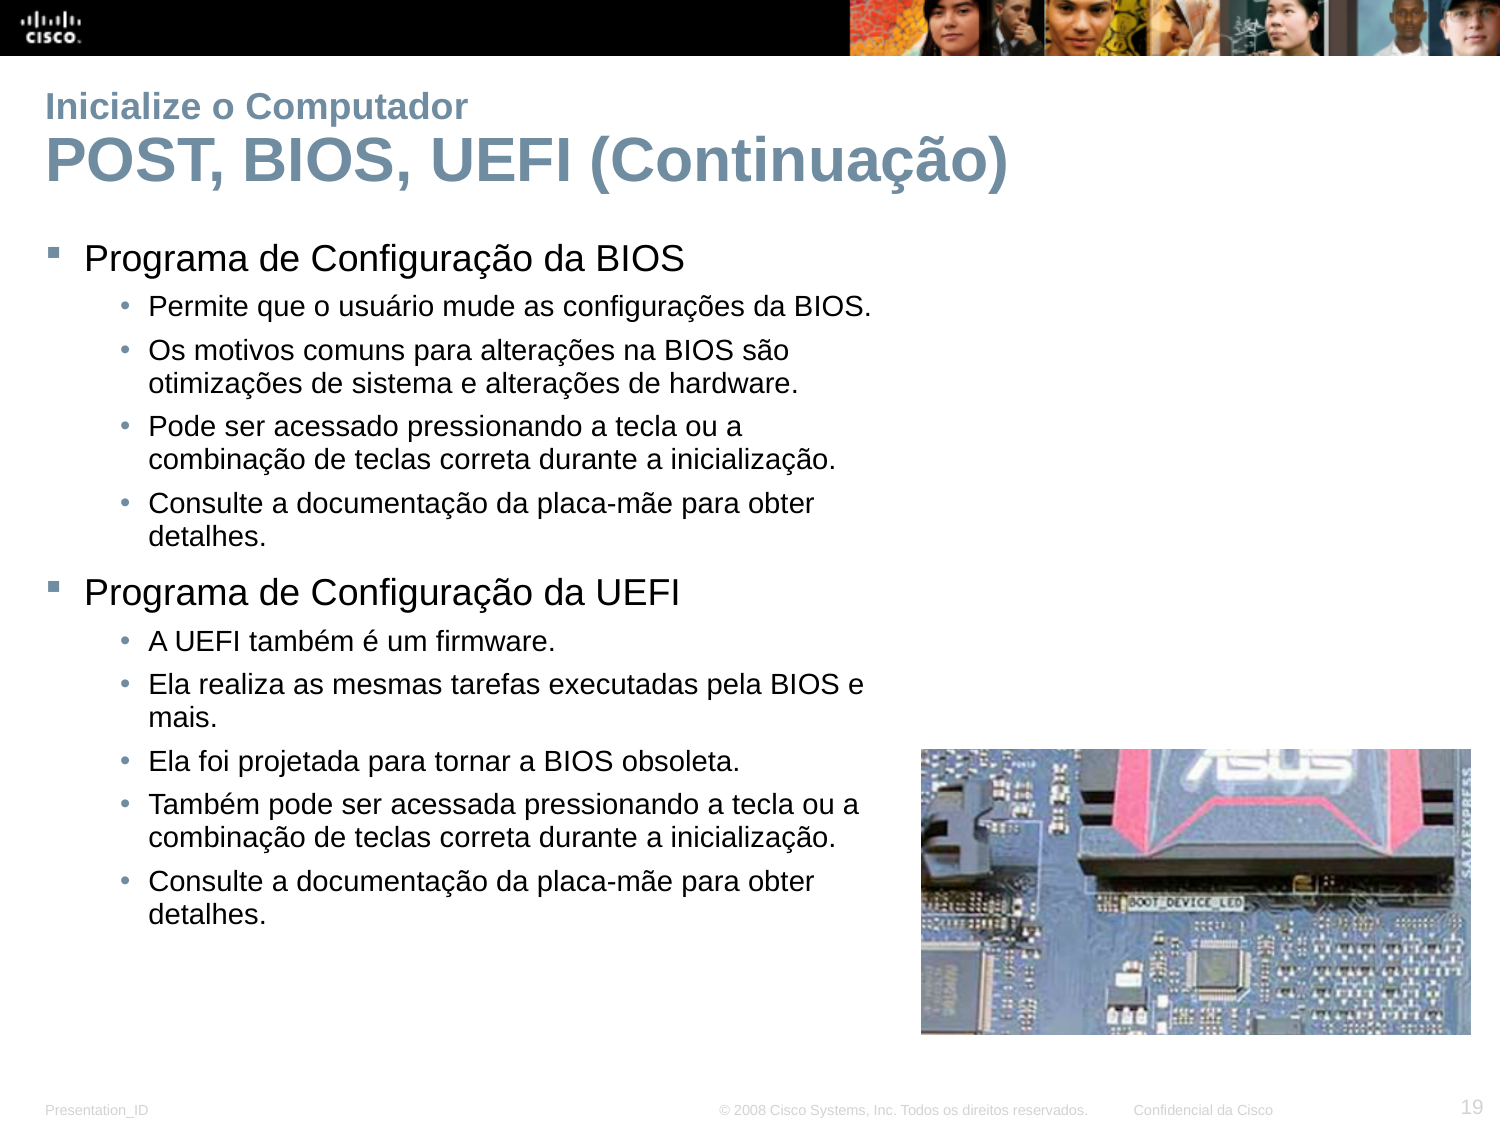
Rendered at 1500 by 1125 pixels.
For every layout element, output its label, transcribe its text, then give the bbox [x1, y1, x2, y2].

title Inicialize o Computador POST, BIOS, UEFI (Continuação) [31, 64, 1471, 203]
list Programa de Configuração da BIOS Permite que o usuário mude as configurações da BIOS. Os motivos comuns para alterações na BIOS são otimizações de sistema e alterações de hardware. Pode ser acessado pressionando a tecla ou a combinação de teclas correta durante a inicialização. Consulte a documentação da placa-mãe para obter detalhes. Programa de Configuração da UEFI A UEFI também é um firmware. Ela realiza as mesmas tarefas executadas pela BIOS e mais. Ela foi projetada para tornar a BIOS obsoleta. Também pode ser acessada pressionando a tecla ou a combinação de teclas correta durante a inicialização. Consulte a documentação da placa-mãe para obter detalhes. [31, 230, 910, 1035]
picture [0, 0, 1500, 56]
picture [921, 749, 1471, 1035]
